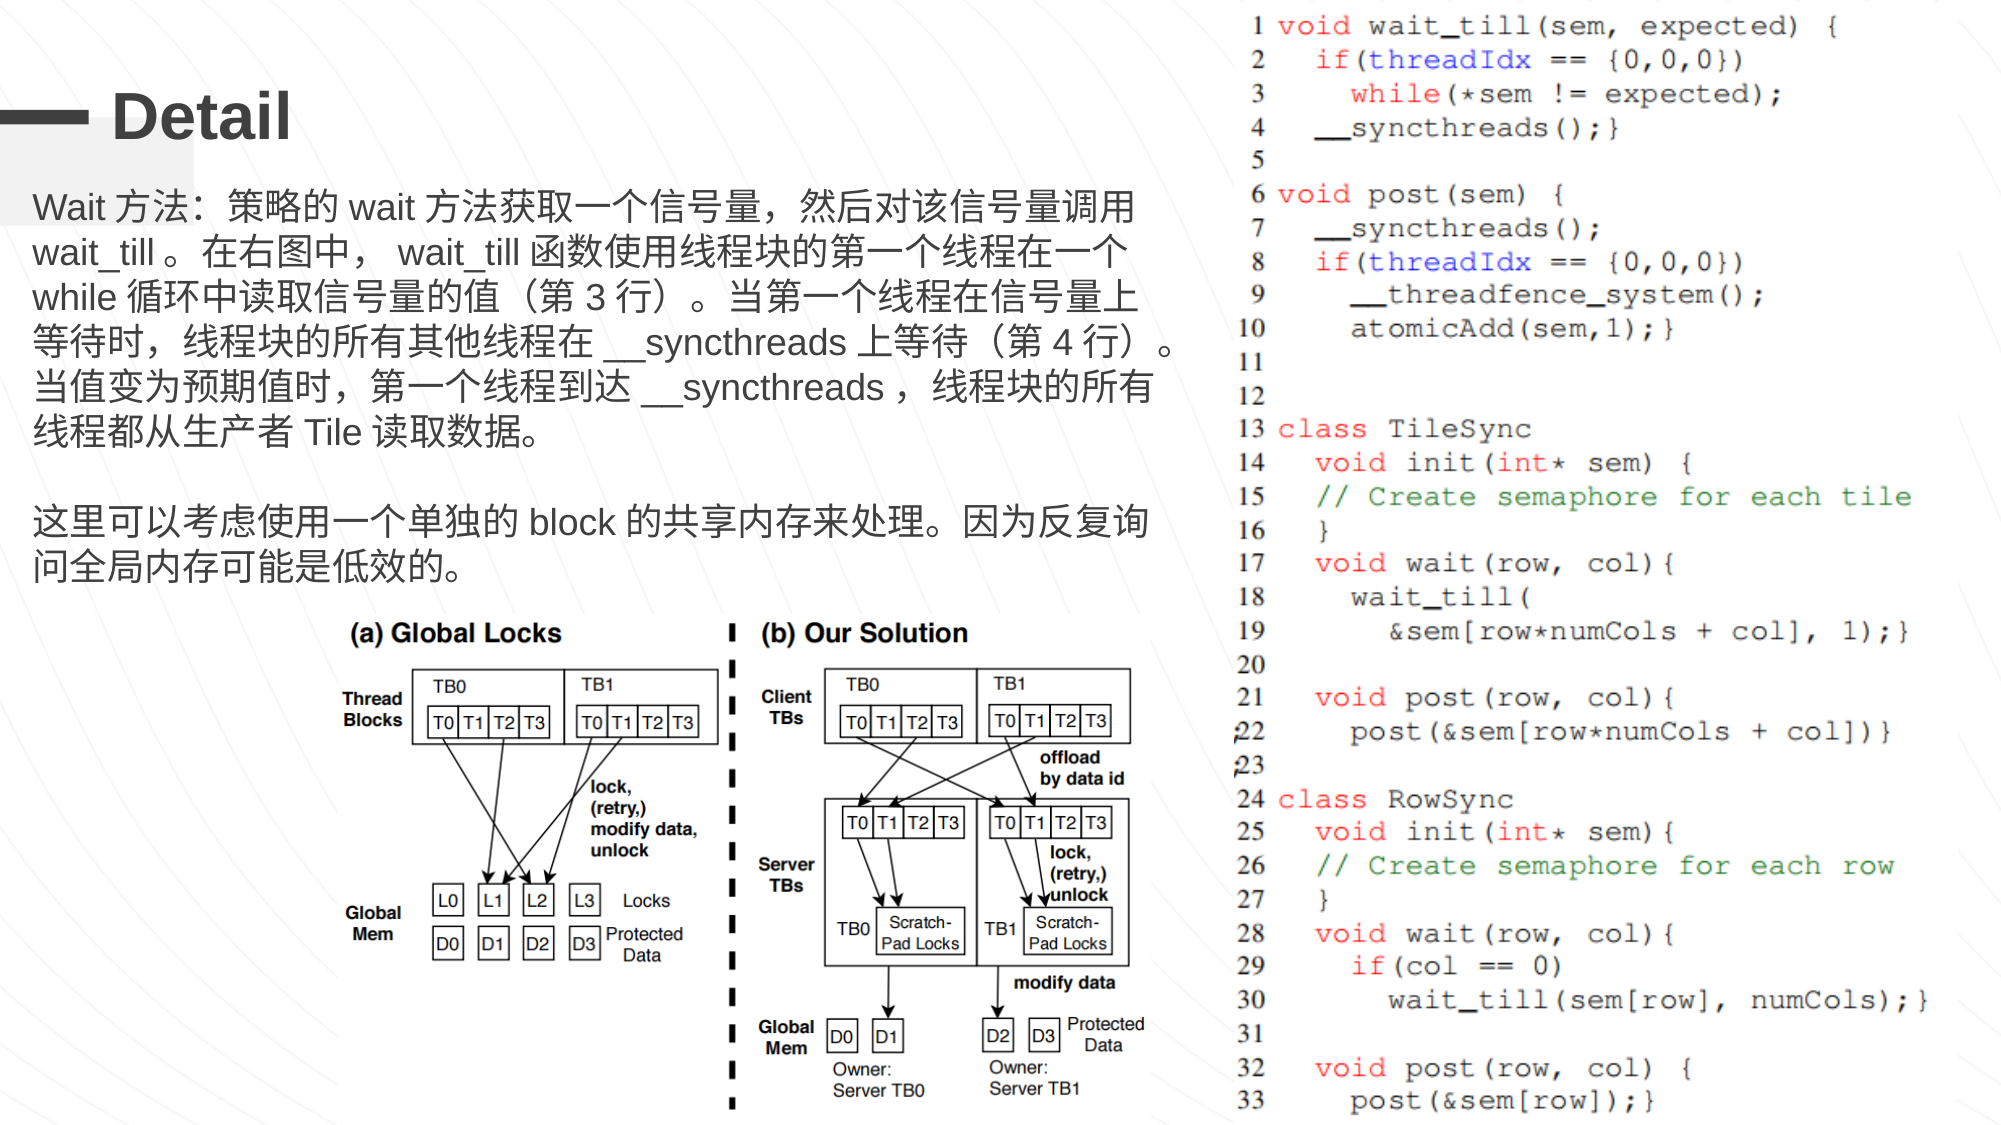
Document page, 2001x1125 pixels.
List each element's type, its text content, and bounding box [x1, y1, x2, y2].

picture [1234, 2, 1958, 1125]
title Detail [96, 81, 309, 161]
text_box Wait方法：策略的wait方法获取一个信号量，然后对该信号量调用wait_till。在右图中，wait_till函数使用线程块的第一个线程在一个while循环中读取信号量的值（第3行）。当第一个线程在信号量上等待时，线程块的所有其他线程在__syncthreads上等待（第4行）。当值变为预期值时，第一个线程到达__syncthreads，线程块的所有线程都从生产者Tile读取数据。 这里可以考虑使用一个单独的block的共享内存来处理。因为反复询问全局内存可能是低效的。 [17, 175, 1192, 596]
picture [338, 614, 1151, 1125]
